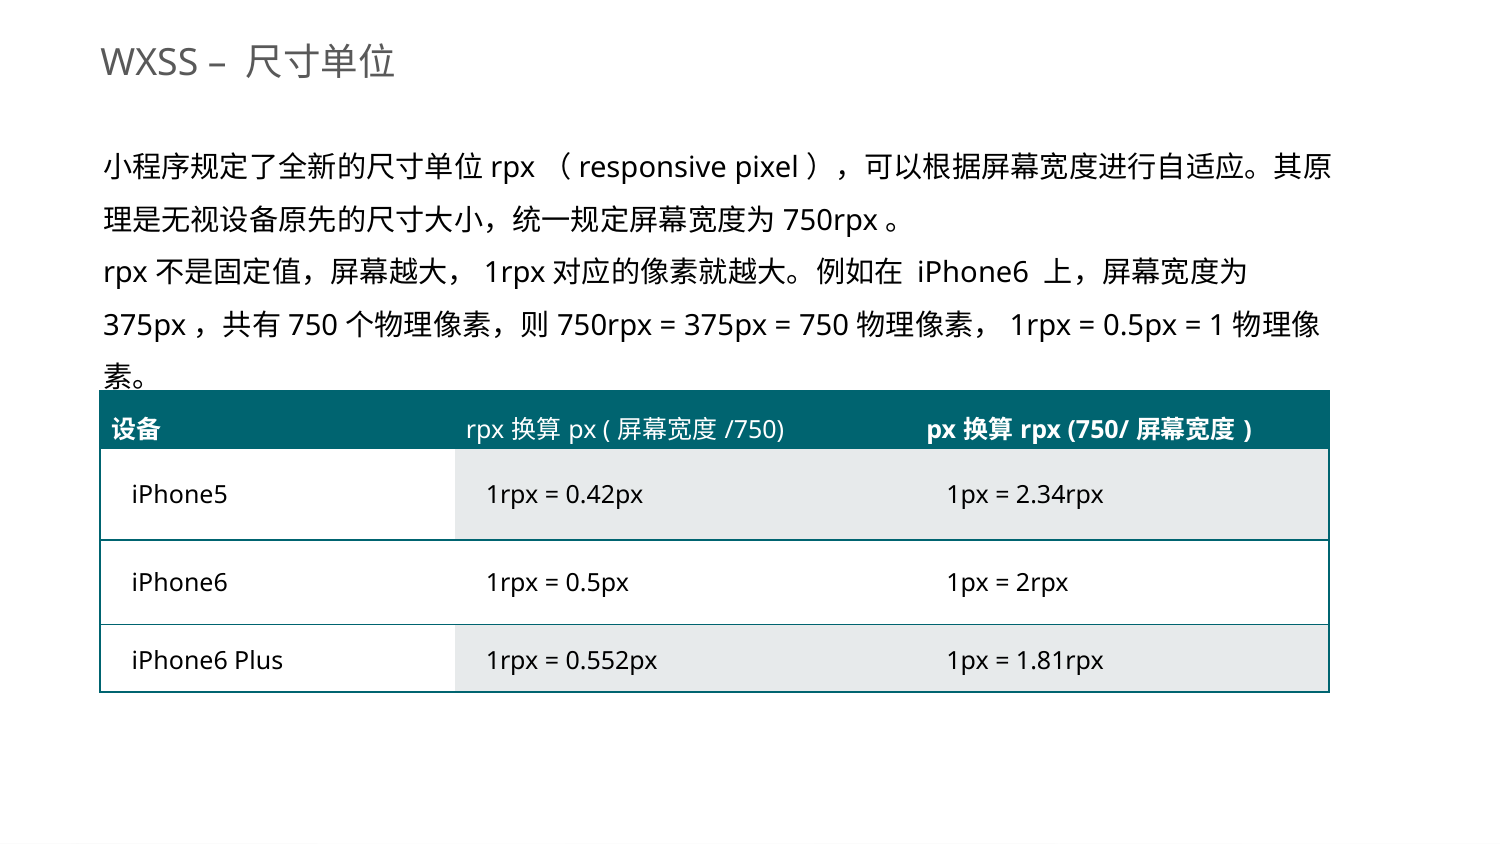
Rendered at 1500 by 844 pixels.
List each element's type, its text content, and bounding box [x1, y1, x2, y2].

table_cell 1rpx = 0.5px [455, 541, 915, 624]
table_cell iPhone6 Plus [101, 625, 455, 691]
table_cell 1rpx = 0.552px [455, 625, 915, 691]
table_header rpx换算px (屏幕宽度/750) [455, 392, 915, 448]
table_header 设备 [101, 392, 455, 448]
table_cell 1rpx = 0.42px [455, 449, 915, 539]
table_cell iPhone6 [101, 541, 455, 624]
table_cell 1px = 2.34rpx [915, 449, 1328, 539]
table_header px换算rpx (750/屏幕宽度) [915, 392, 1328, 448]
table_cell 1px = 1.81rpx [915, 625, 1328, 691]
table_cell iPhone5 [101, 449, 455, 539]
text_box WXSS – 尺寸单位 [100, 28, 526, 92]
table_cell 1px = 2rpx [915, 541, 1328, 624]
text_box 小程序规定了全新的尺寸单位rpx（responsive pixel），可以根据屏幕宽度进行自适应。其原理是无视设备原先的尺寸大小，统一规定屏幕宽度为750rpx。 rpx不是固定值，屏幕越大，1rpx对应的像素就越大。例如在 iPhone6 上，屏幕宽度为375px，共有750个物理像素，则750rpx = 375px = 750物理像素，1rpx = 0.5px = 1物理像素。 [88, 123, 1365, 446]
